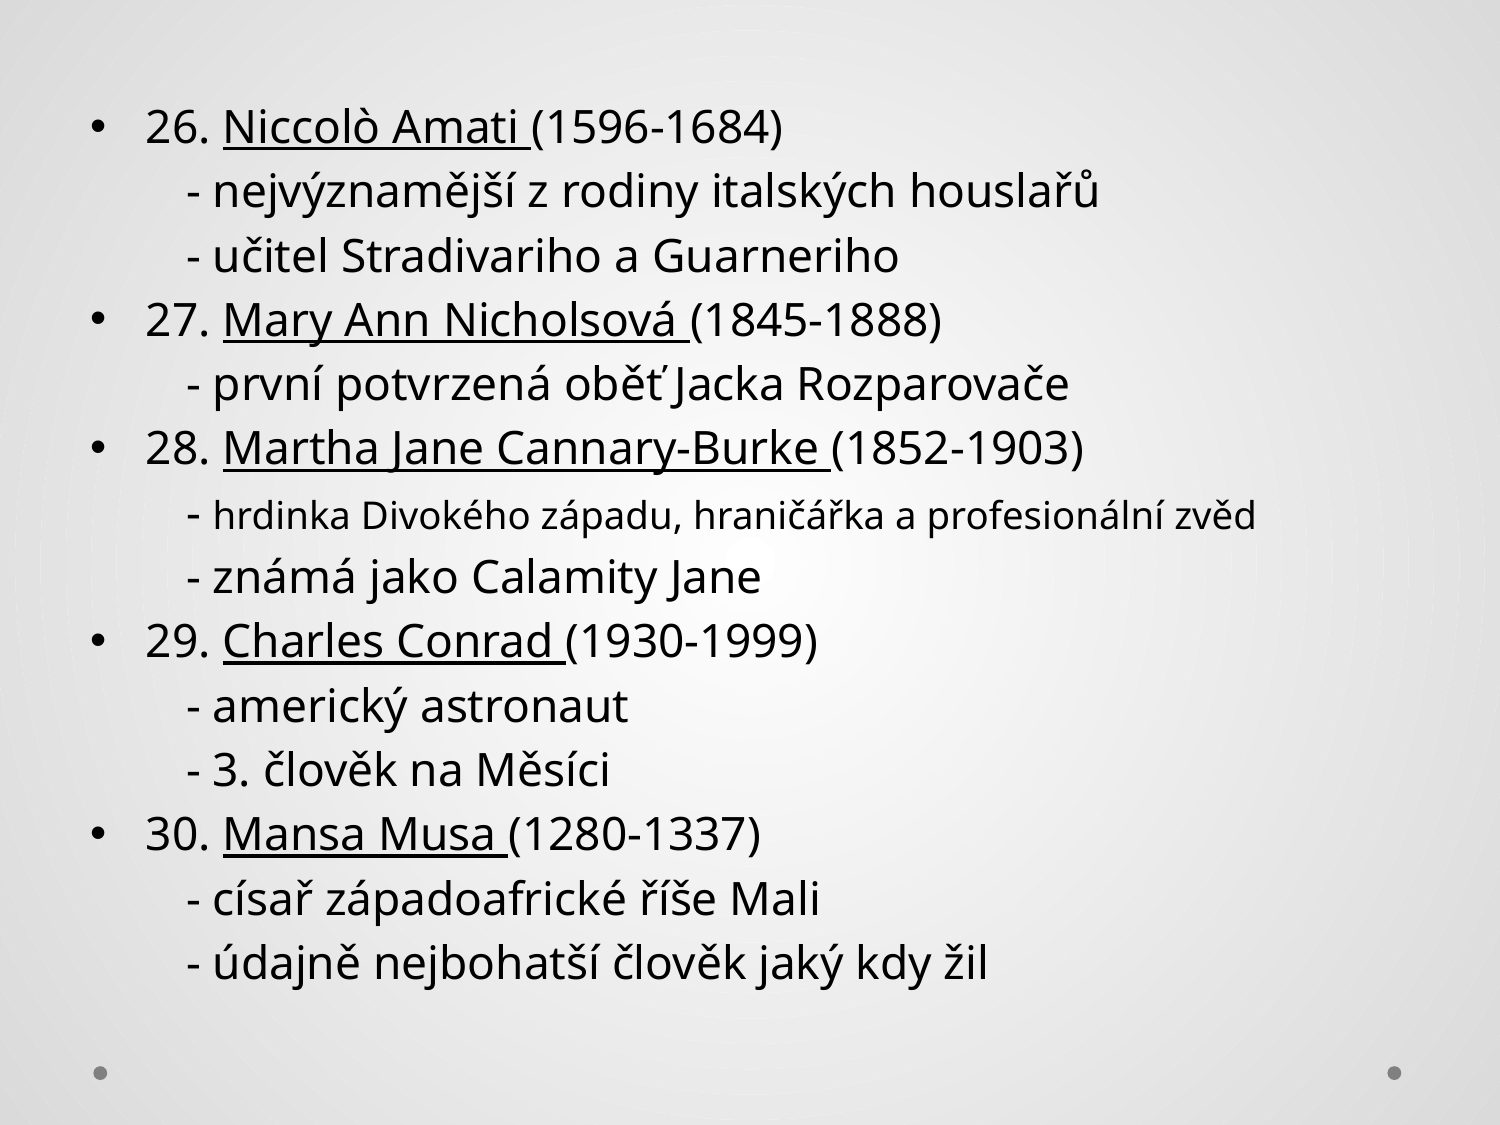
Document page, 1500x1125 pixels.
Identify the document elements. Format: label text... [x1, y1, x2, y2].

list 26. Niccolò Amati (1596-1684) - nejvýznamější z rodiny italských houslařů - učitel Stradivariho a Guarneriho 27. Mary Ann Nicholsová (1845-1888) - první potvrzená oběť Jacka Rozparovače 28. Martha Jane Cannary-Burke (1852-1903) - hrdinka Divokého západu, hraničářka a profesionální zvěd - známá jako Calamity Jane 29. Charles Conrad (1930-1999) - americký astronaut - 3. člověk na Měsíci 30. Mansa Musa (1280-1337) - císař západoafrické říše Mali - údajně nejbohatší člověk jaký kdy žil [75, 90, 1425, 1005]
